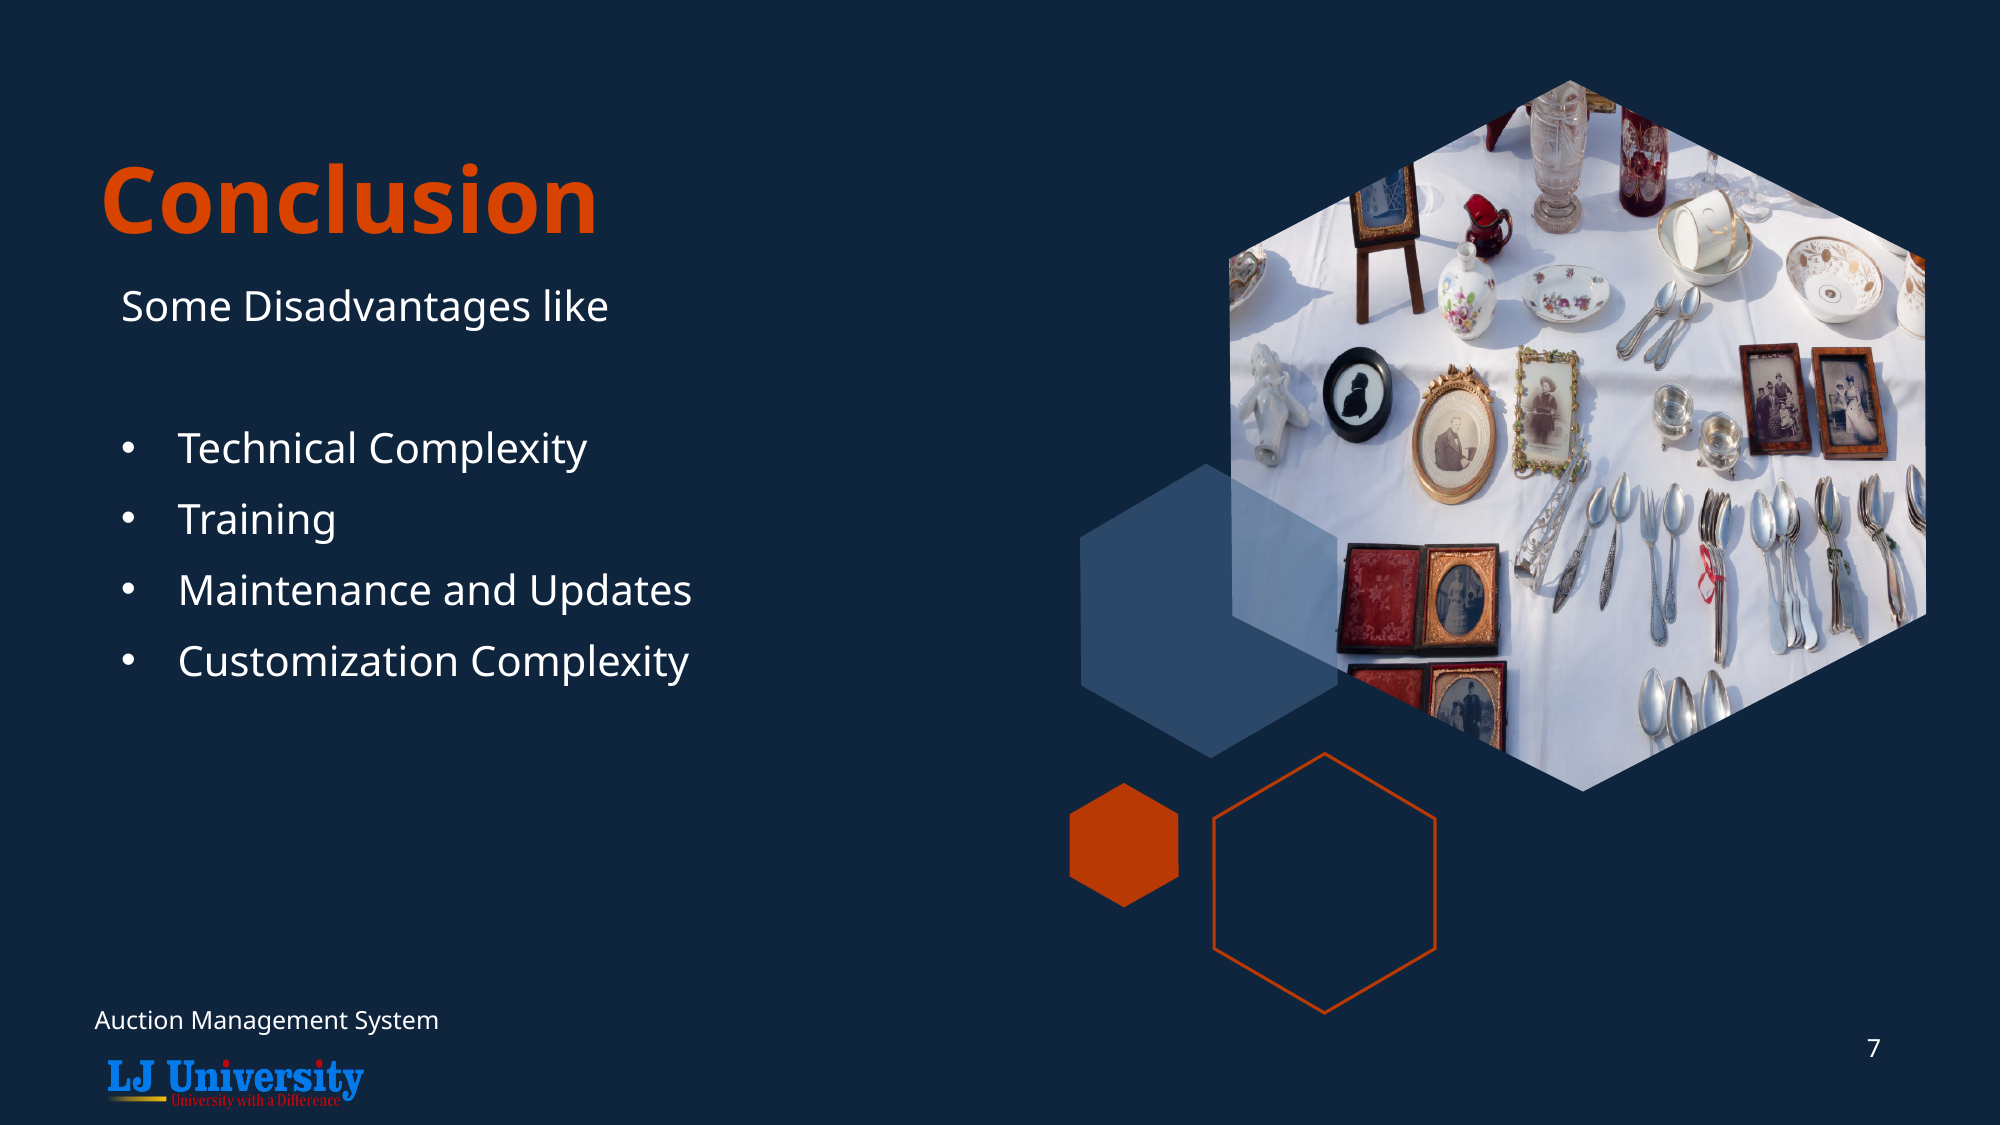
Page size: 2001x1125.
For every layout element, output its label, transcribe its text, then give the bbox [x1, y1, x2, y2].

text_box 7 [1836, 1019, 1912, 1080]
list Some Disadvantages like Technical Complexity Training Maintenance and Updates Customization Complexity [106, 272, 920, 863]
picture [1080, 80, 1927, 792]
picture [100, 1033, 364, 1125]
footer Auction Management System [79, 1020, 755, 1080]
title Conclusion [84, 147, 942, 313]
